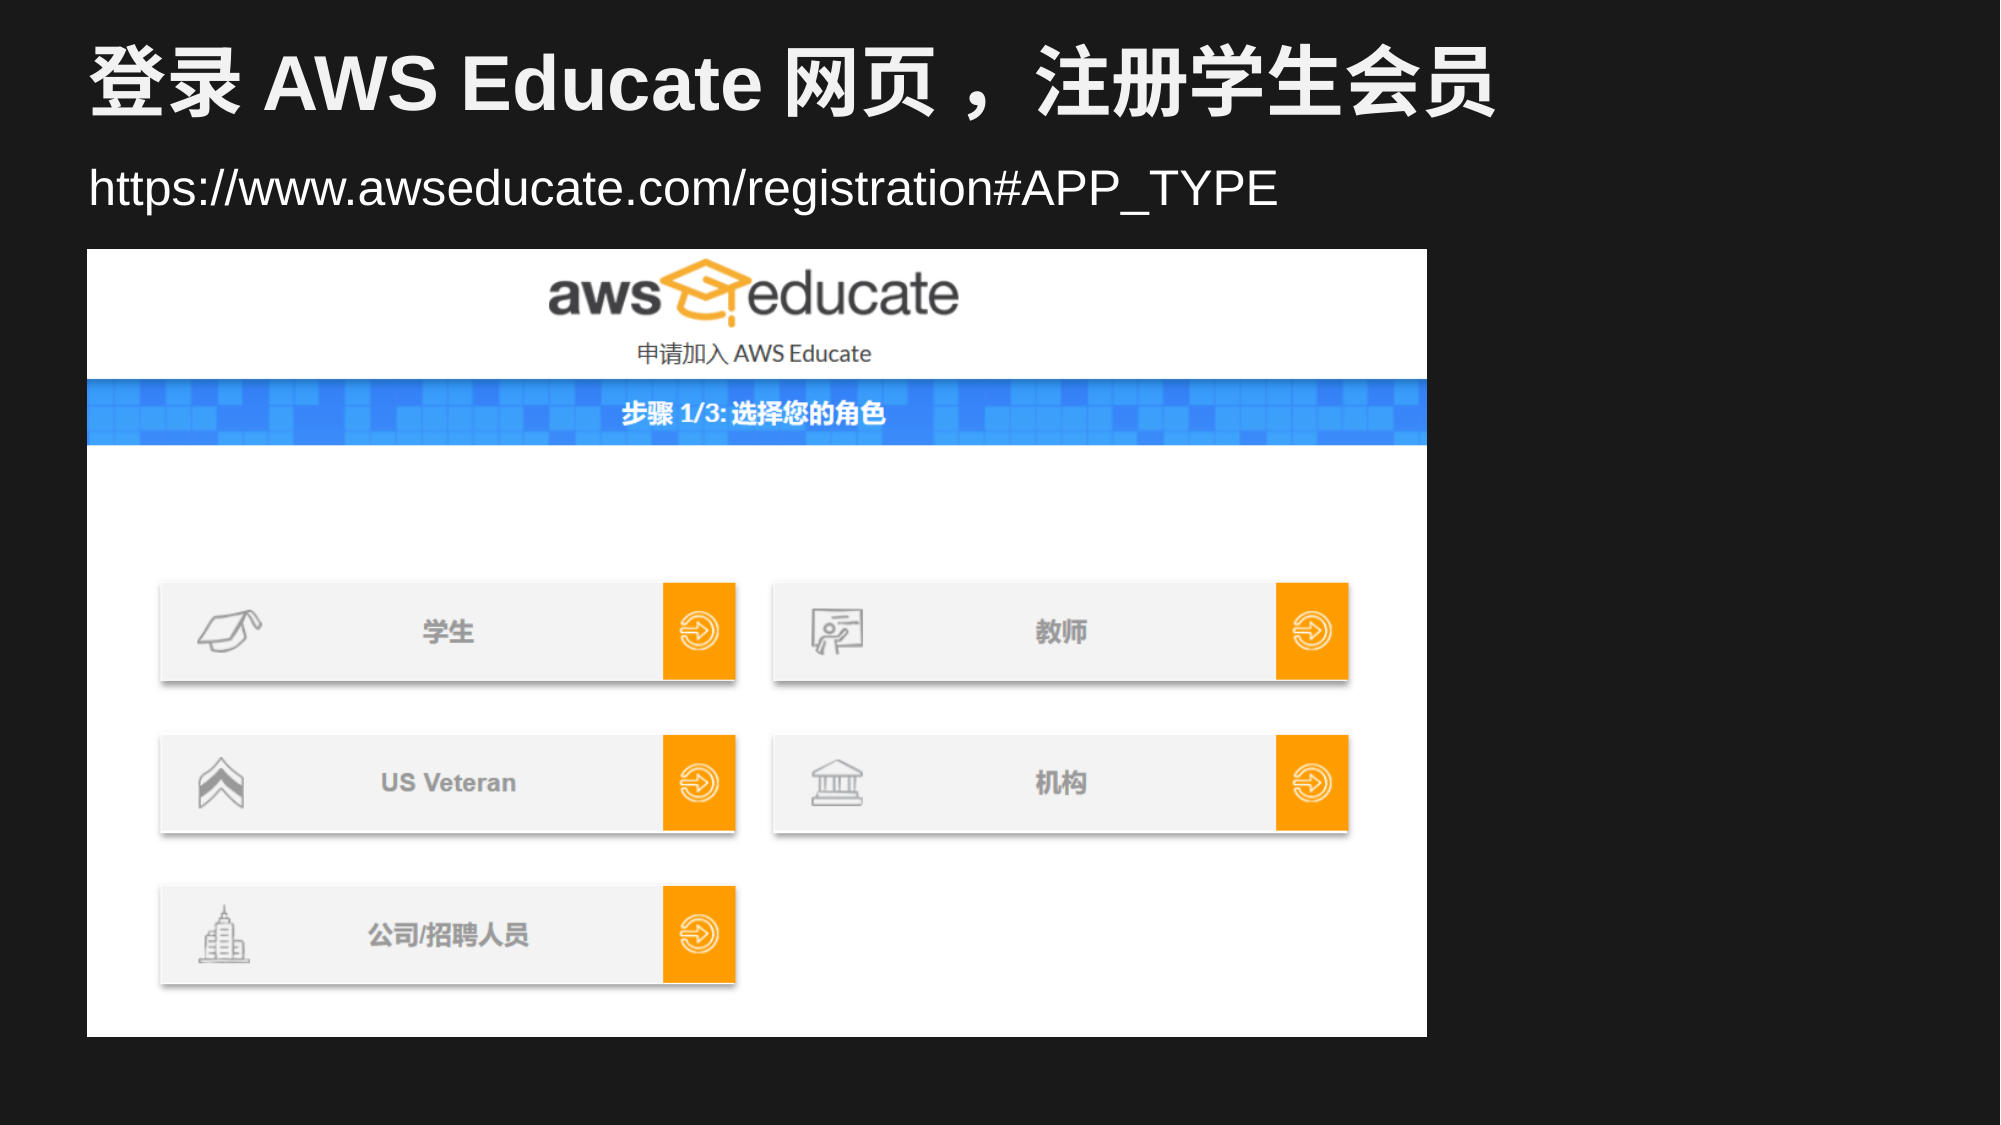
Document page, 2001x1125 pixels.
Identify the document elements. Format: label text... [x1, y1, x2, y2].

text_box https://www.awseducate.com/registration#APP_TYPE [73, 148, 1773, 224]
picture [87, 249, 1427, 1037]
title 登录AWS Educate网页 ，注册学生会员 [73, 25, 1869, 145]
